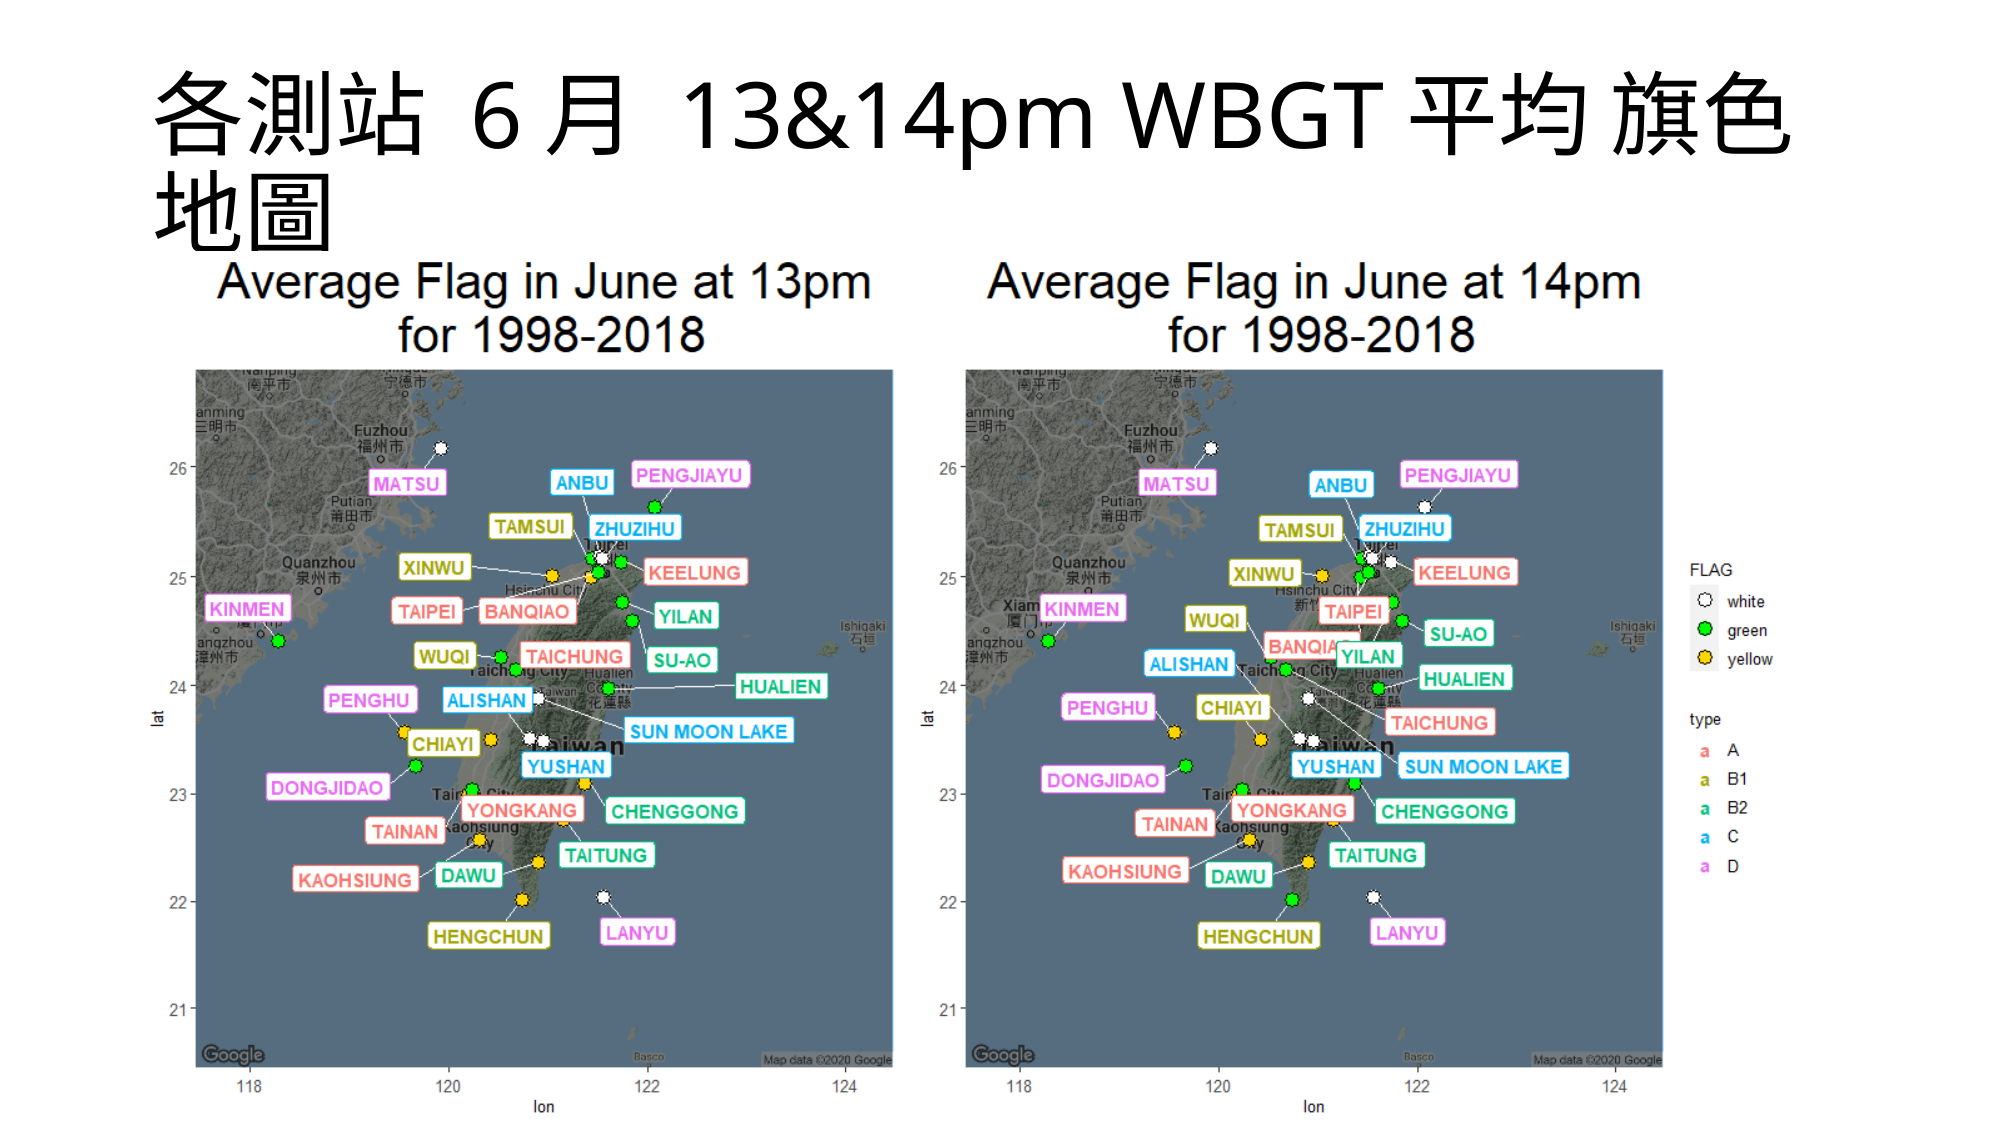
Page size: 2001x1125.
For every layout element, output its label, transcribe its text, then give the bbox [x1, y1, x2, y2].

title 各測站 6月 13&14pm WBGT平均 旗色地圖 [137, 59, 1863, 278]
picture [137, 251, 1794, 1125]
